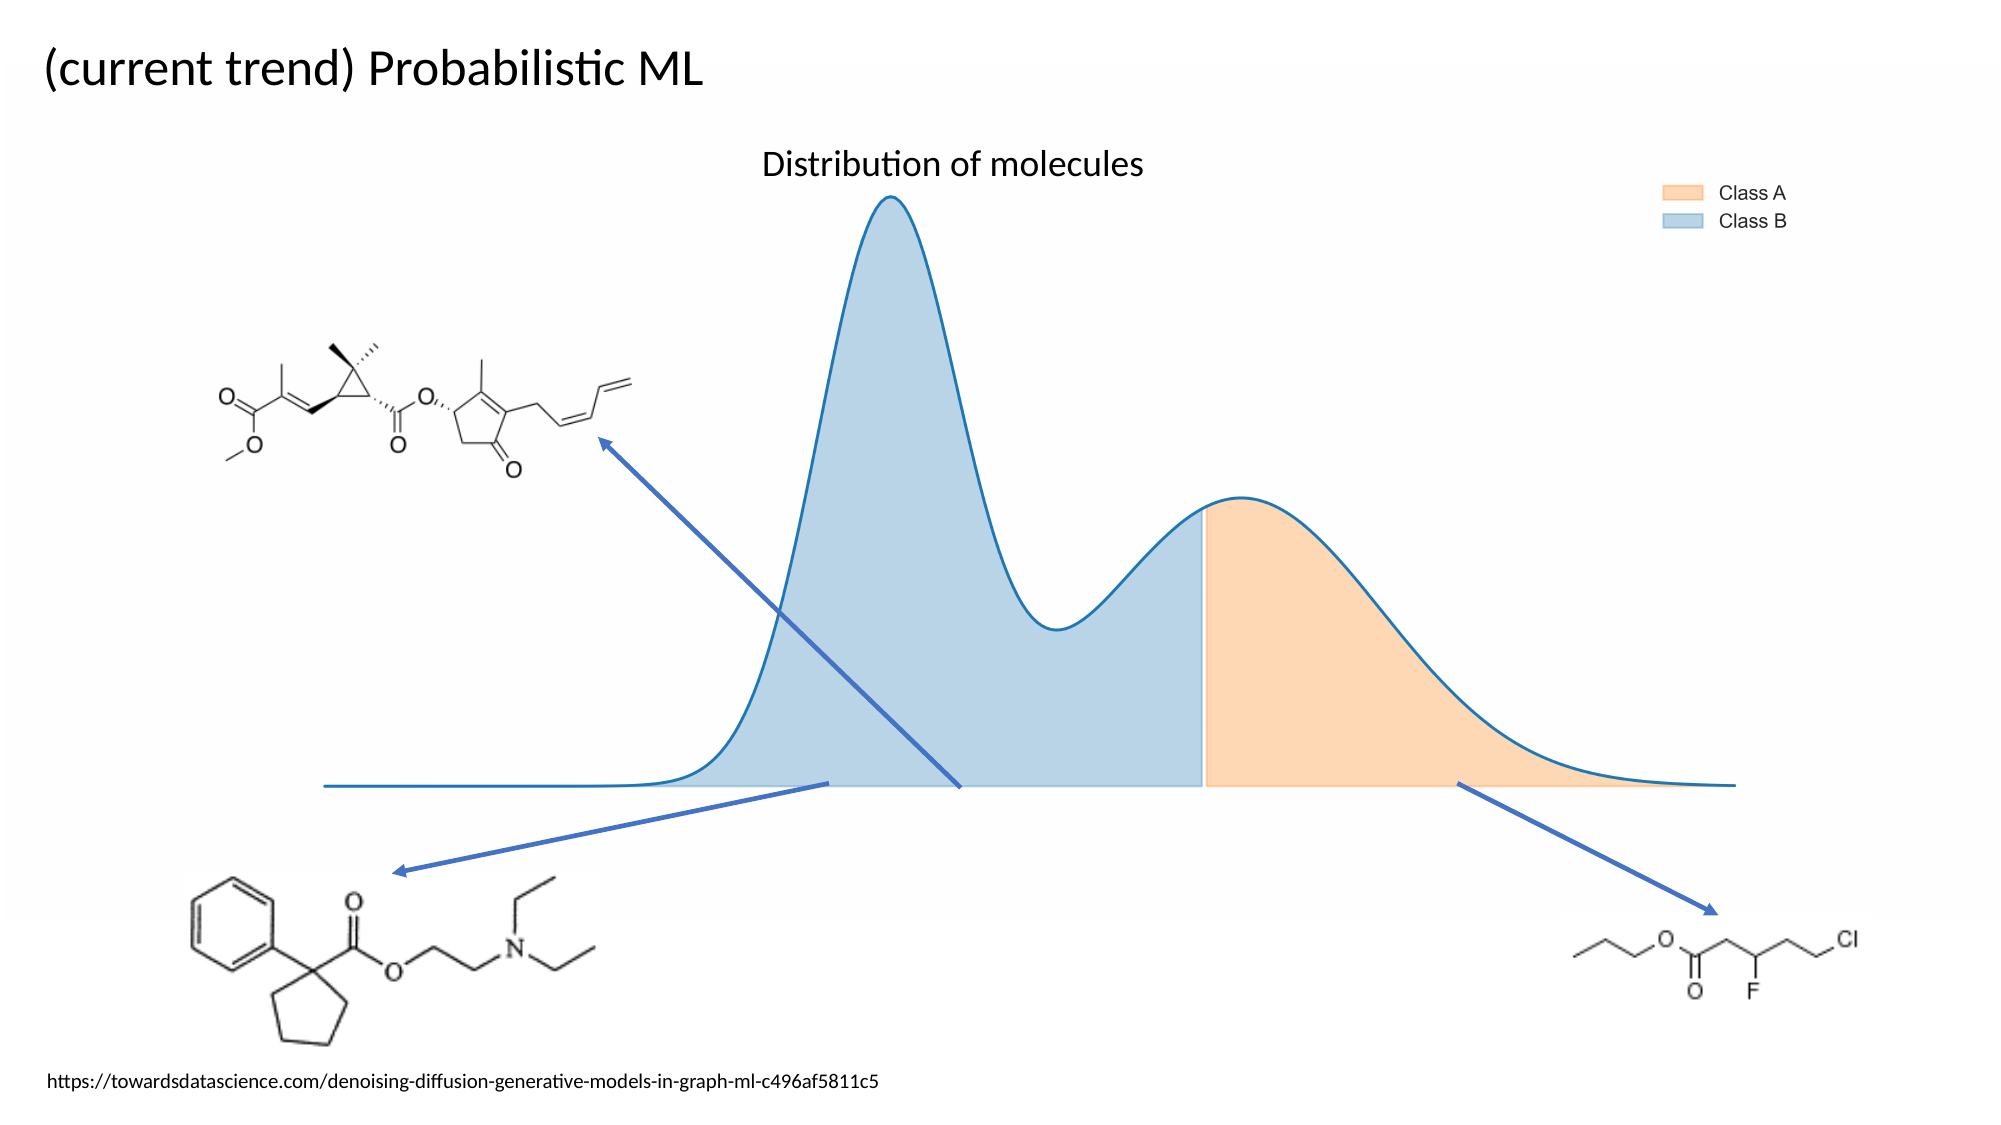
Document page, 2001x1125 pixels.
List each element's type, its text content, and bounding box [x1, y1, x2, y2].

text_box https://towardsdatascience.com/denoising-diffusion-generative-models-in-graph-ml-c496af5811c5 [32, 1060, 895, 1100]
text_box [391, 783, 829, 874]
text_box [597, 436, 961, 788]
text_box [1457, 783, 1719, 916]
picture [4, 64, 2000, 1051]
text_box (current trend) Probabilistic ML [28, 25, 719, 64]
